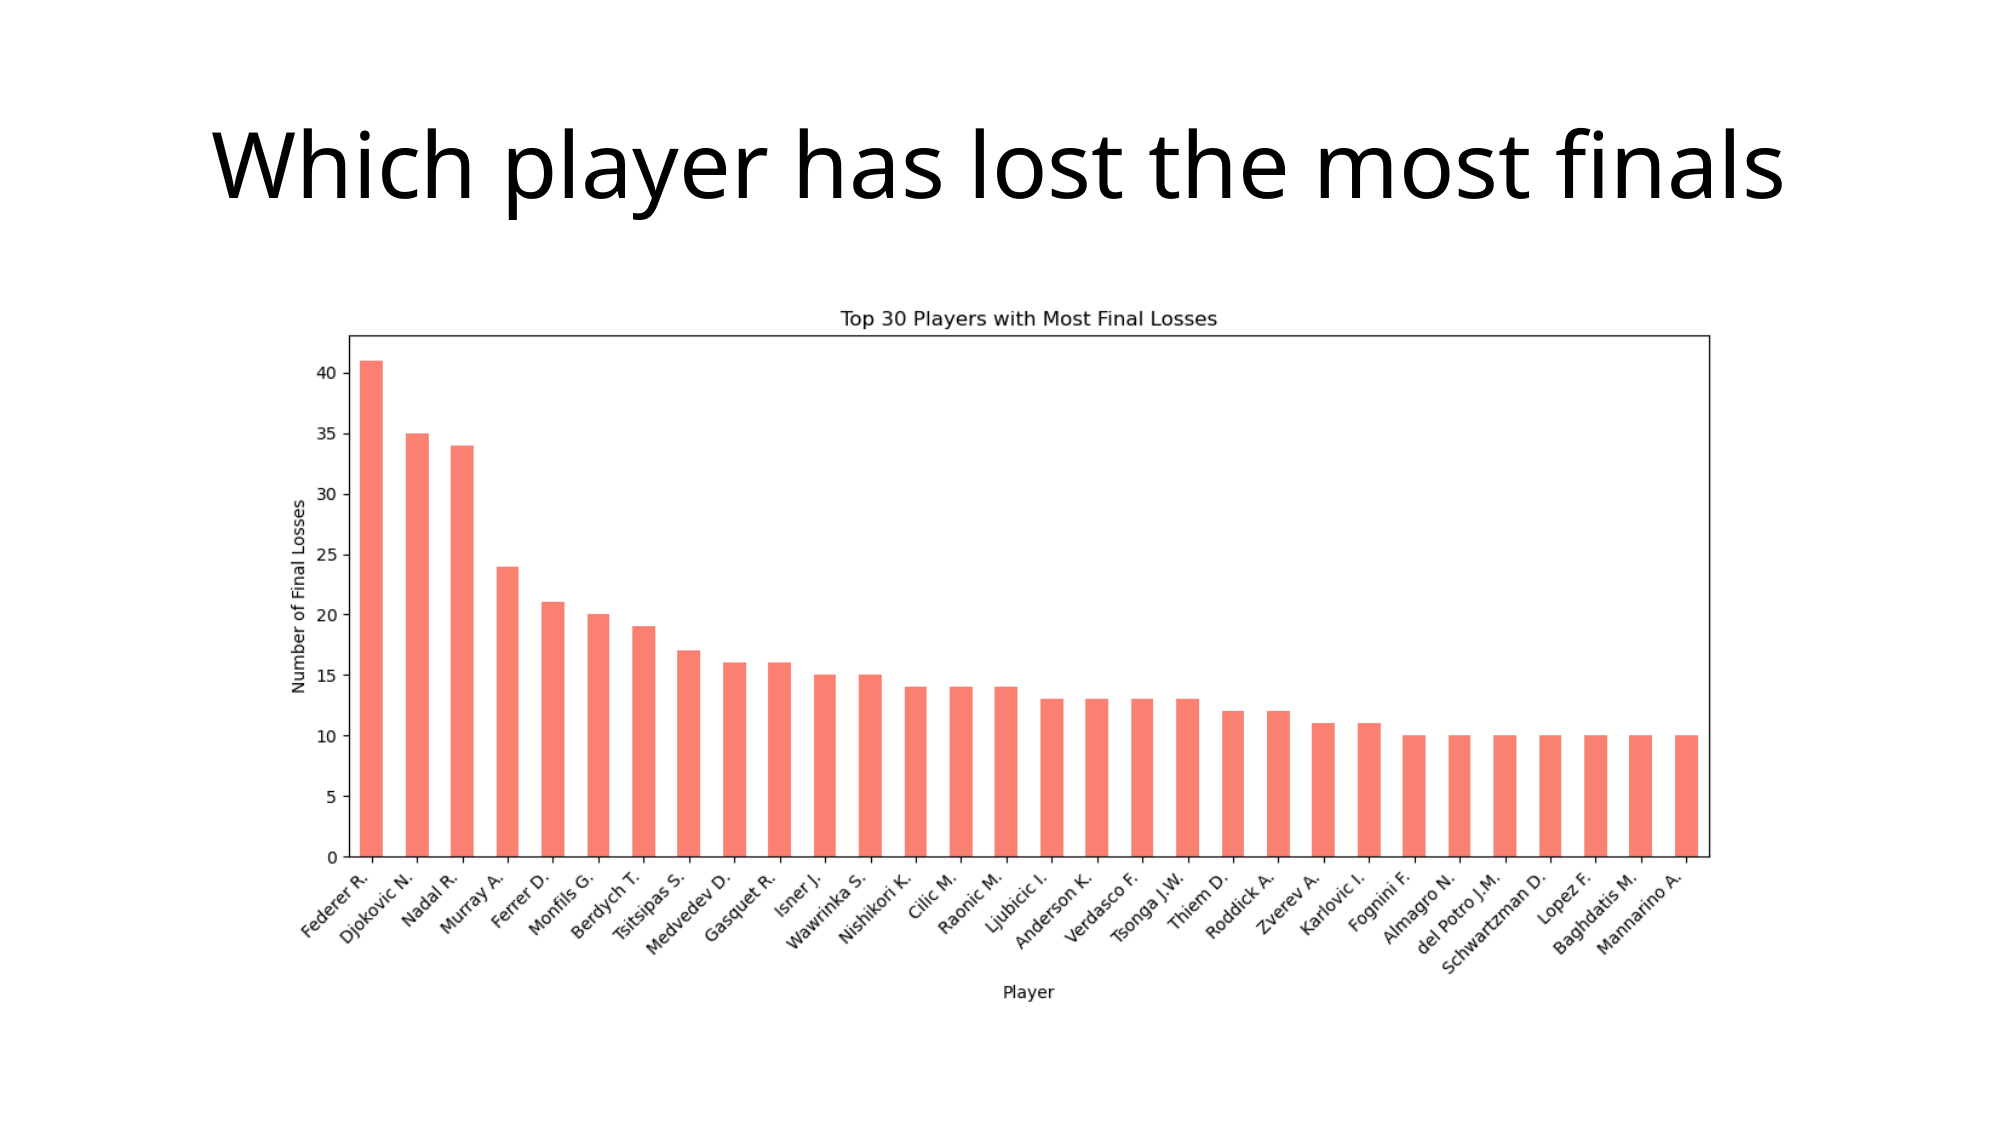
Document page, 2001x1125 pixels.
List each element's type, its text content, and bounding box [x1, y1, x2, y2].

title Which player has lost the most finals [137, 59, 1863, 278]
picture [280, 299, 1720, 1014]
